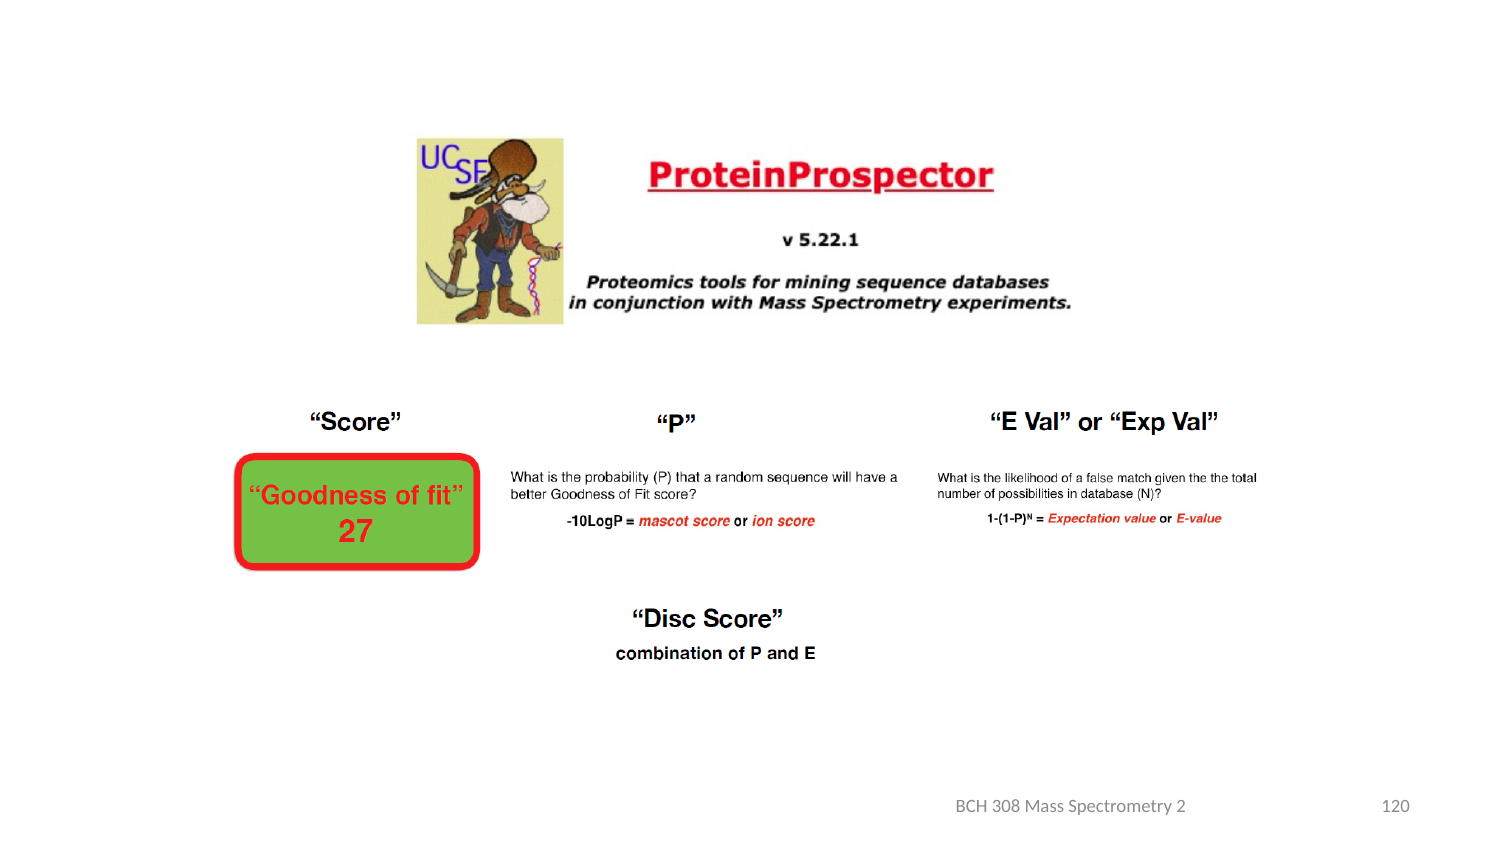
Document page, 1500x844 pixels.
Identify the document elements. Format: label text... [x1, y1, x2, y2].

slide_number 120 [1074, 782, 1425, 827]
footer BCH 308 Mass Spectrometry 2 [880, 782, 1074, 827]
picture [213, 131, 1261, 712]
